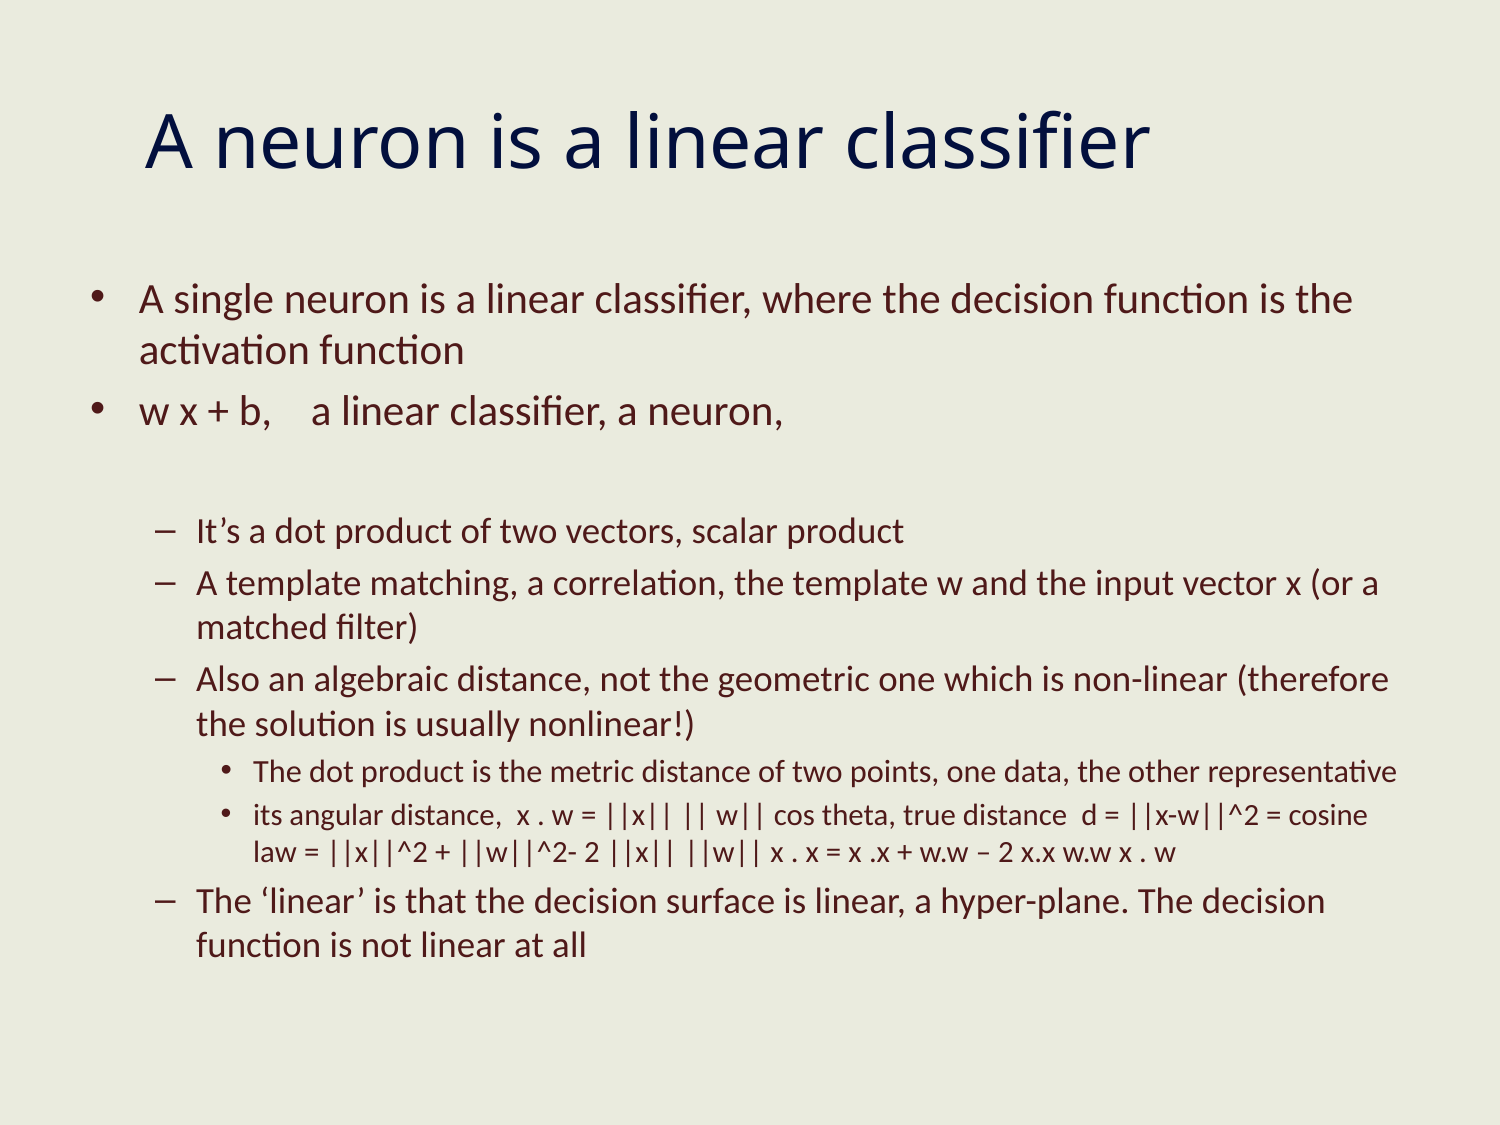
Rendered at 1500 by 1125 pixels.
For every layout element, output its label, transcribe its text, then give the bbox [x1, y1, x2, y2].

list A single neuron is a linear classifier, where the decision function is the activation function w x + b, a linear classifier, a neuron, It’s a dot product of two vectors, scalar product A template matching, a correlation, the template w and the input vector x (or a matched filter) Also an algebraic distance, not the geometric one which is non-linear (therefore the solution is usually nonlinear!) The dot product is the metric distance of two points, one data, the other representative its angular distance, x . w = ||x|| || w|| cos theta, true distance d = ||x-w||^2 = cosine law = ||x||^2 + ||w||^2- 2 ||x|| ||w|| x . x = x .x + w.w – 2 x.x w.w x . w The ‘linear’ is that the decision surface is linear, a hyper-plane. The decision function is not linear at all [75, 262, 1425, 1005]
title A neuron is a linear classifier [75, 45, 1425, 233]
